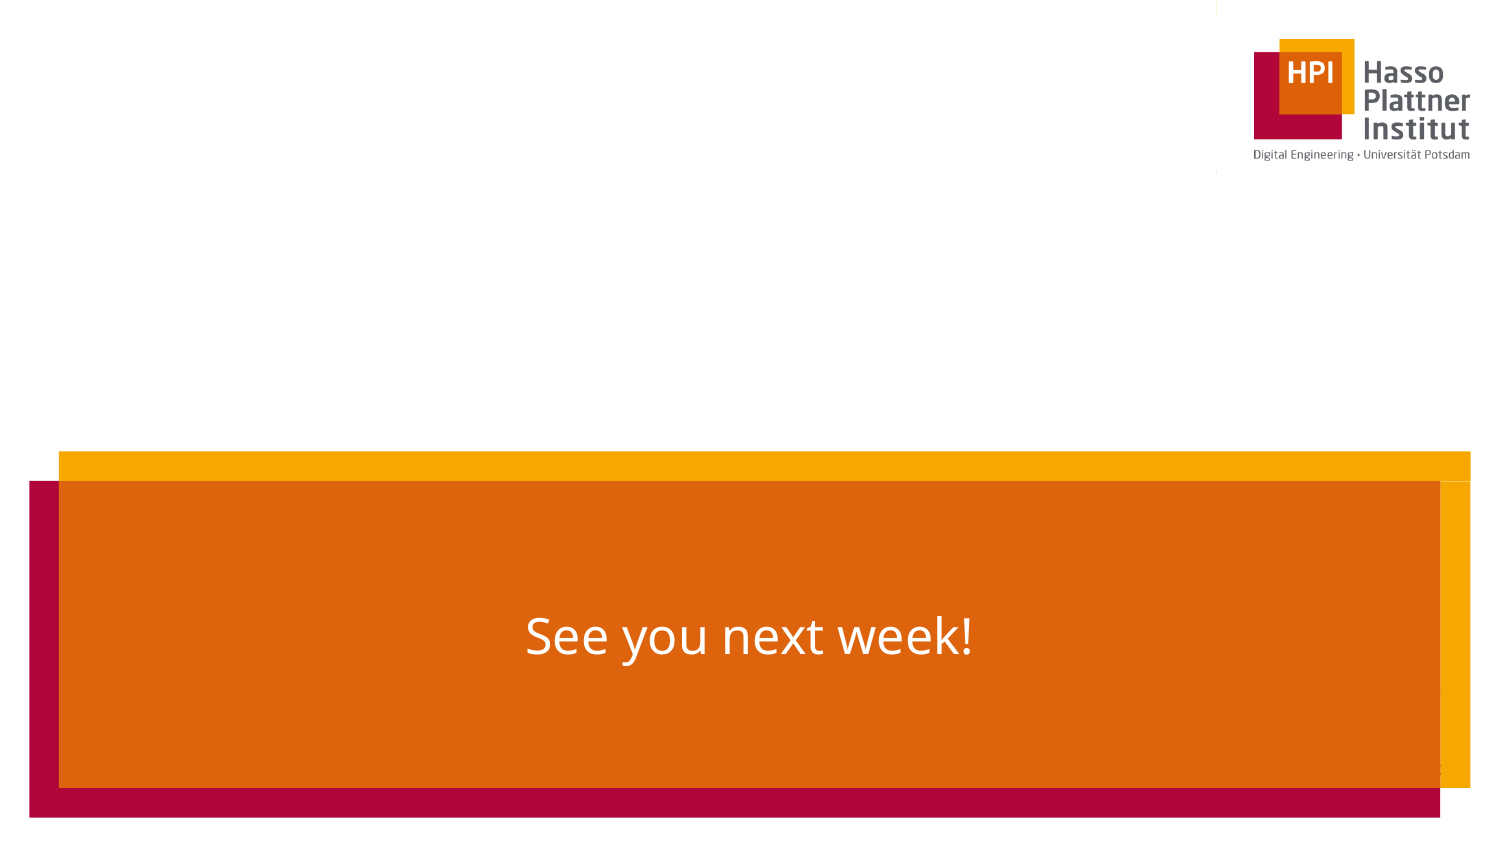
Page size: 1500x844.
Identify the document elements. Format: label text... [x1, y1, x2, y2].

title See you next week! [58, 481, 1441, 788]
picture [1254, 39, 1470, 161]
